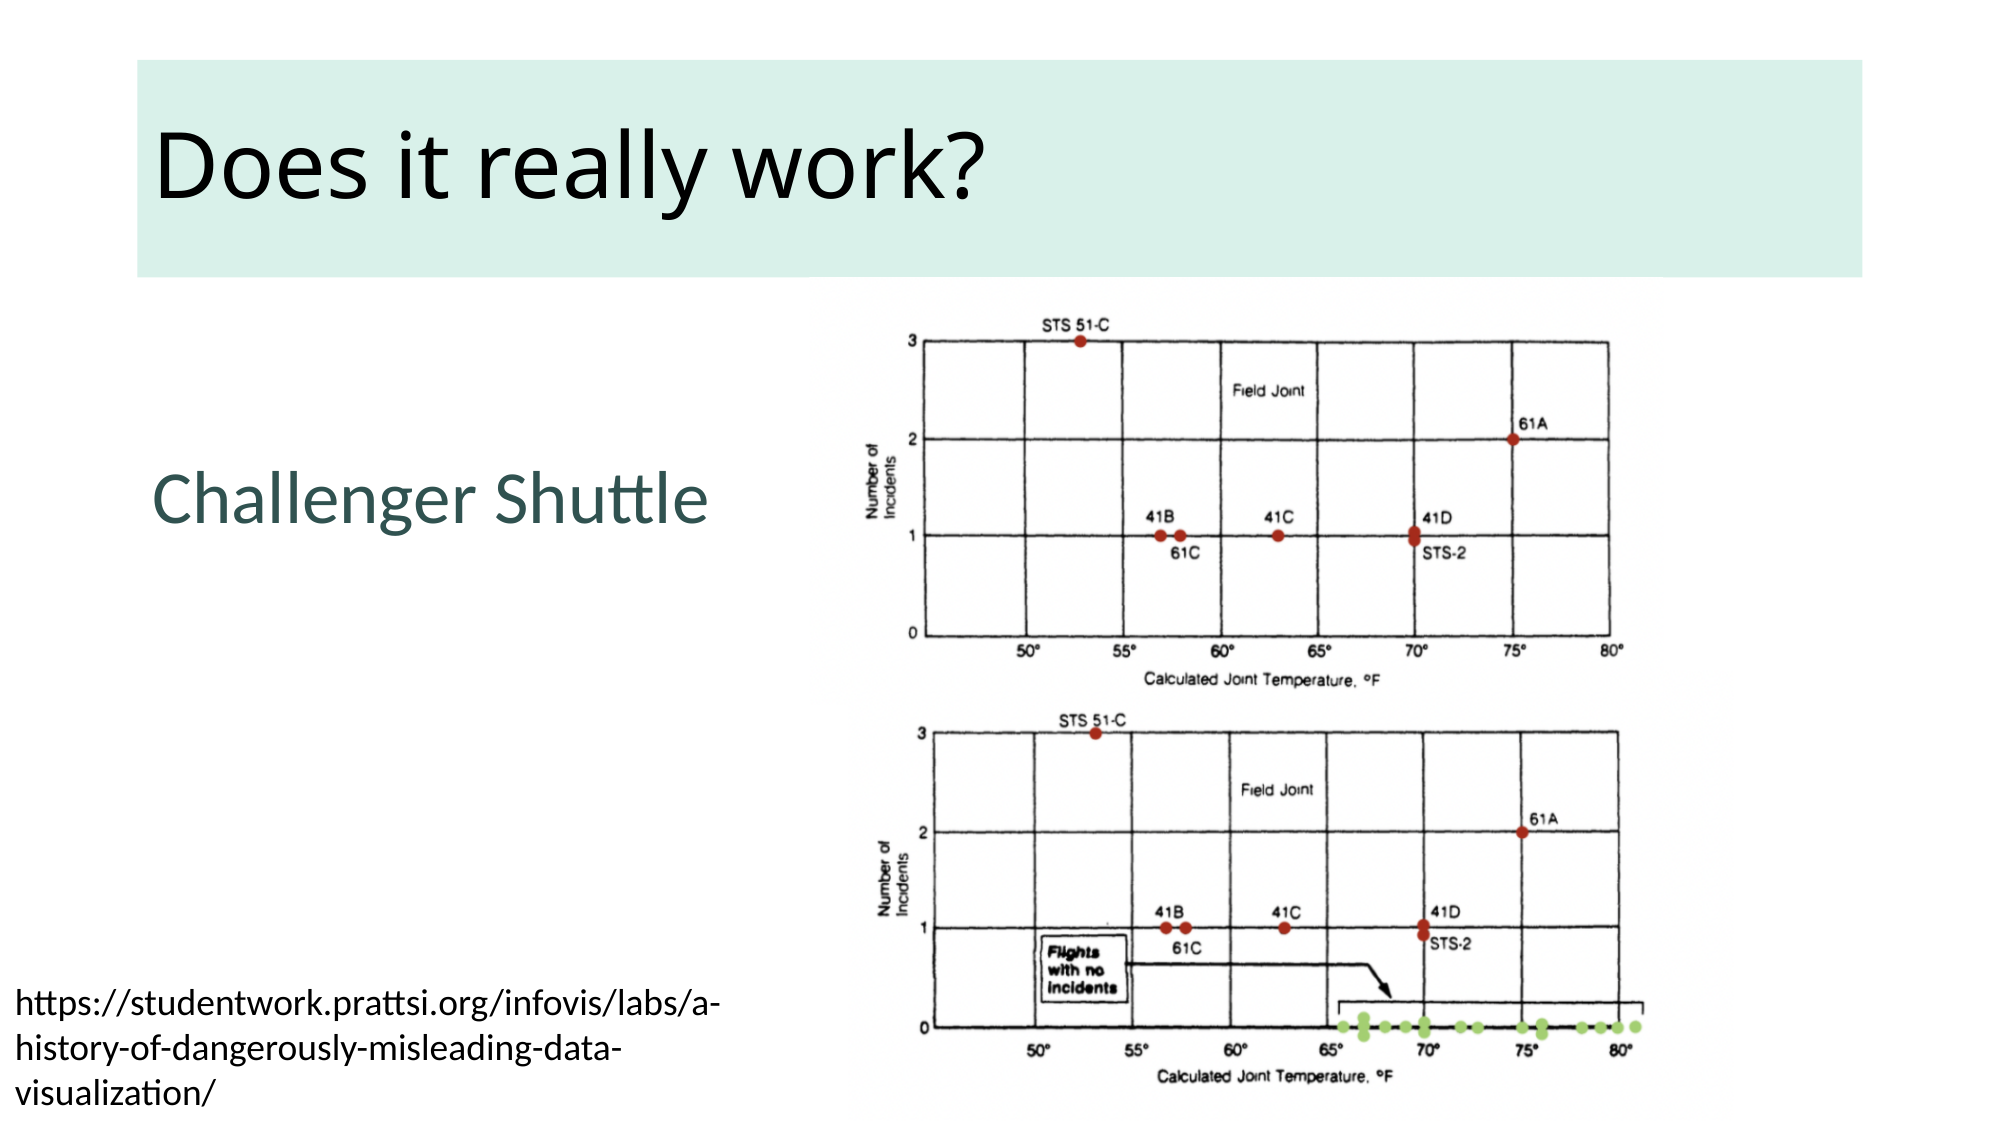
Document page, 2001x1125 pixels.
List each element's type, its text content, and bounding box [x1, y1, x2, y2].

picture [809, 277, 1734, 1121]
text_box Challenger Shuttle [137, 440, 739, 546]
title Does it really work? [137, 59, 1863, 278]
text_box https://studentwork.prattsi.org/infovis/labs/a-history-of-dangerously-misleading-data-visualization/ [0, 970, 832, 1120]
